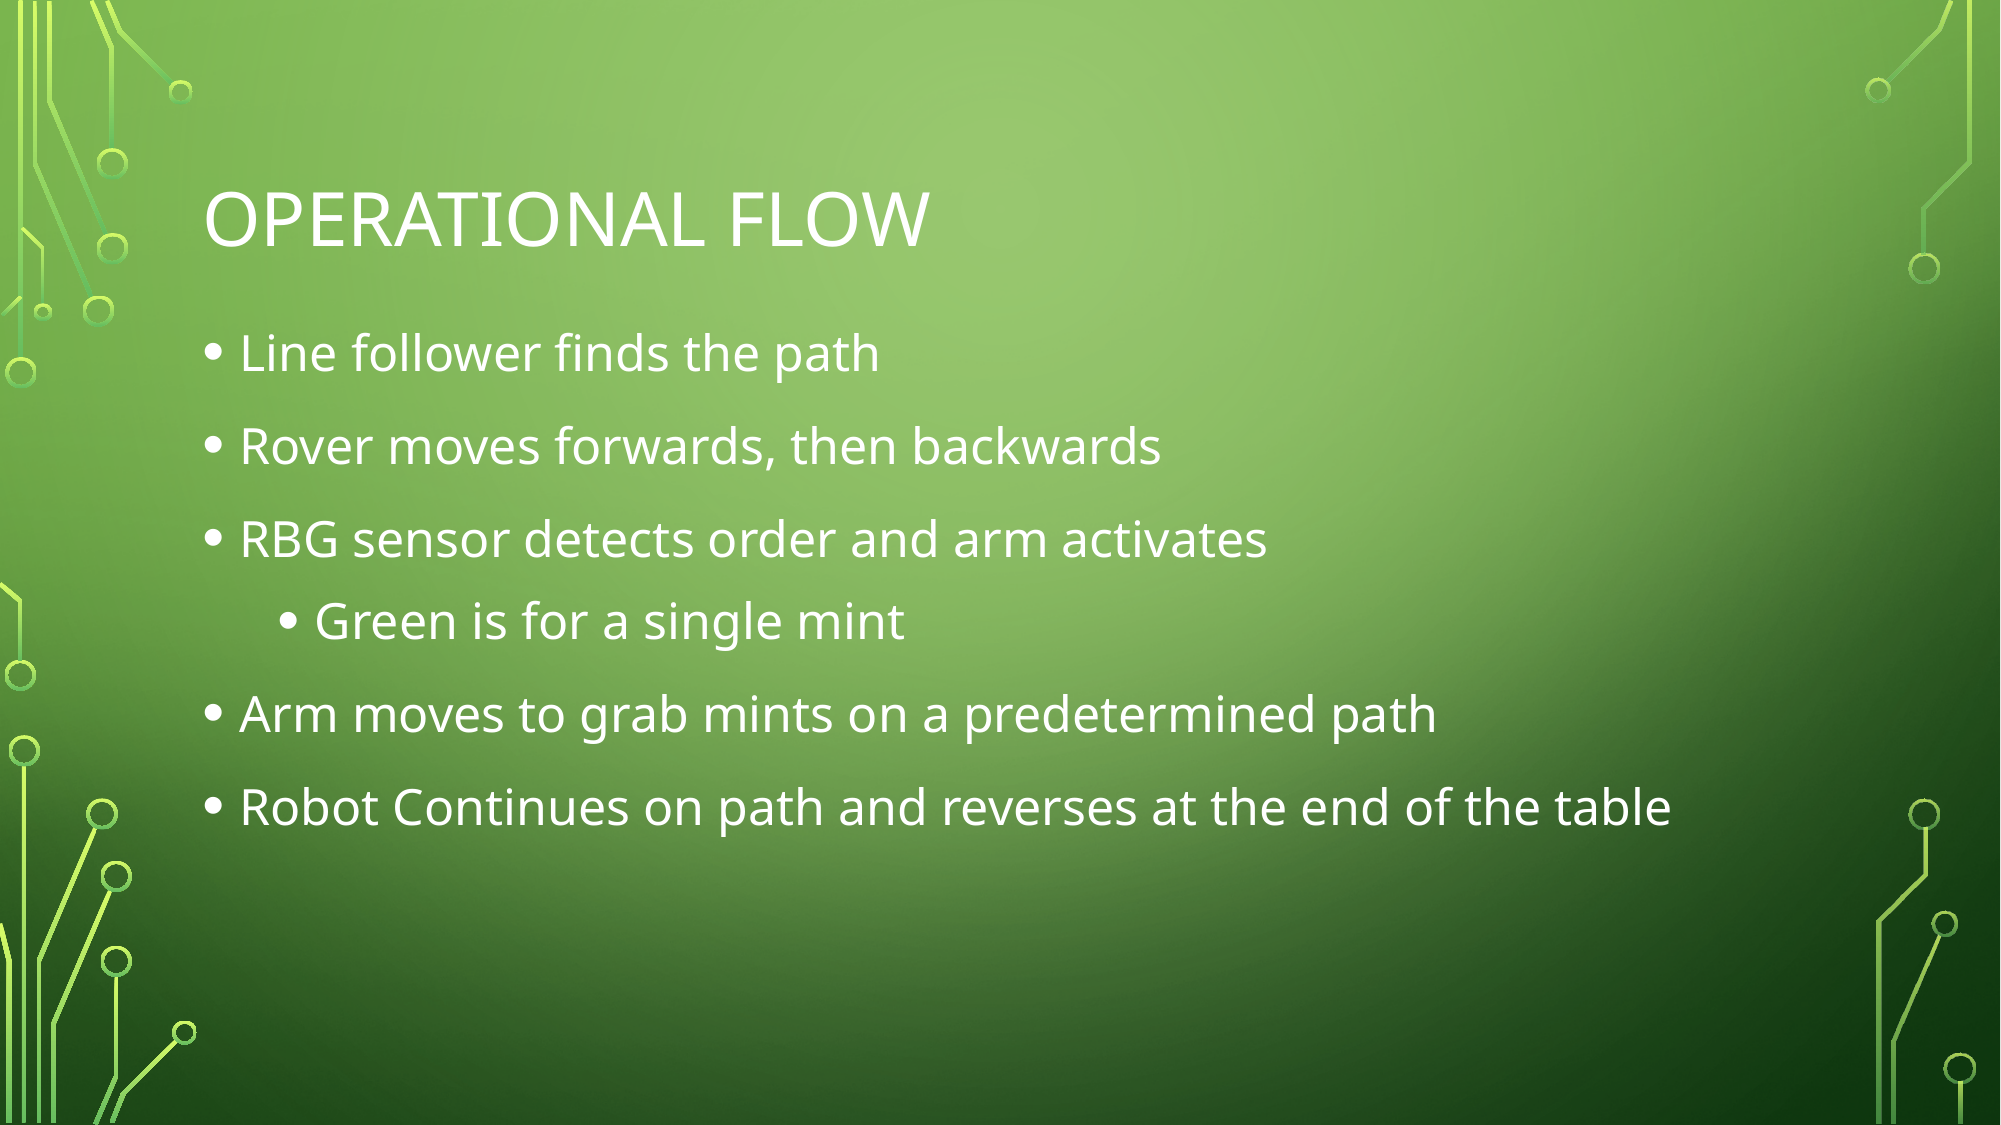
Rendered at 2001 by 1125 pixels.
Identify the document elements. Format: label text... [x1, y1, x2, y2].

title Operational Flow [187, 101, 1813, 301]
list Line follower finds the path Rover moves forwards, then backwards RBG sensor detects order and arm activates Green is for a single mint Arm moves to grab mints on a predetermined path Robot Continues on path and reverses at the end of the table [187, 301, 1813, 950]
